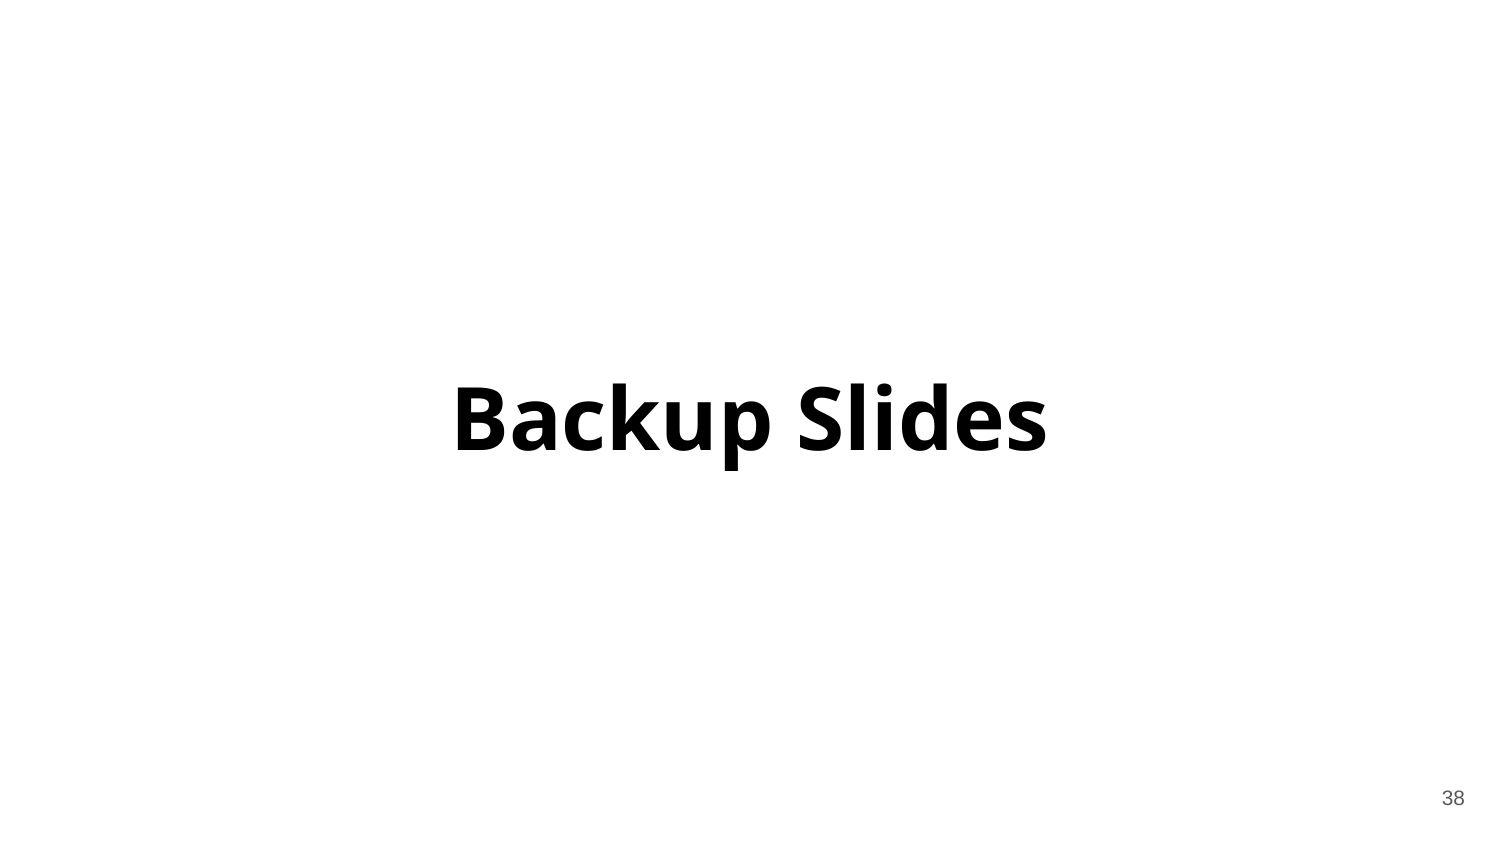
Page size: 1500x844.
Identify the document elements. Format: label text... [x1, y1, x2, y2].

slide_number 38 [1389, 764, 1480, 830]
title Backup Slides [0, 347, 1500, 497]
